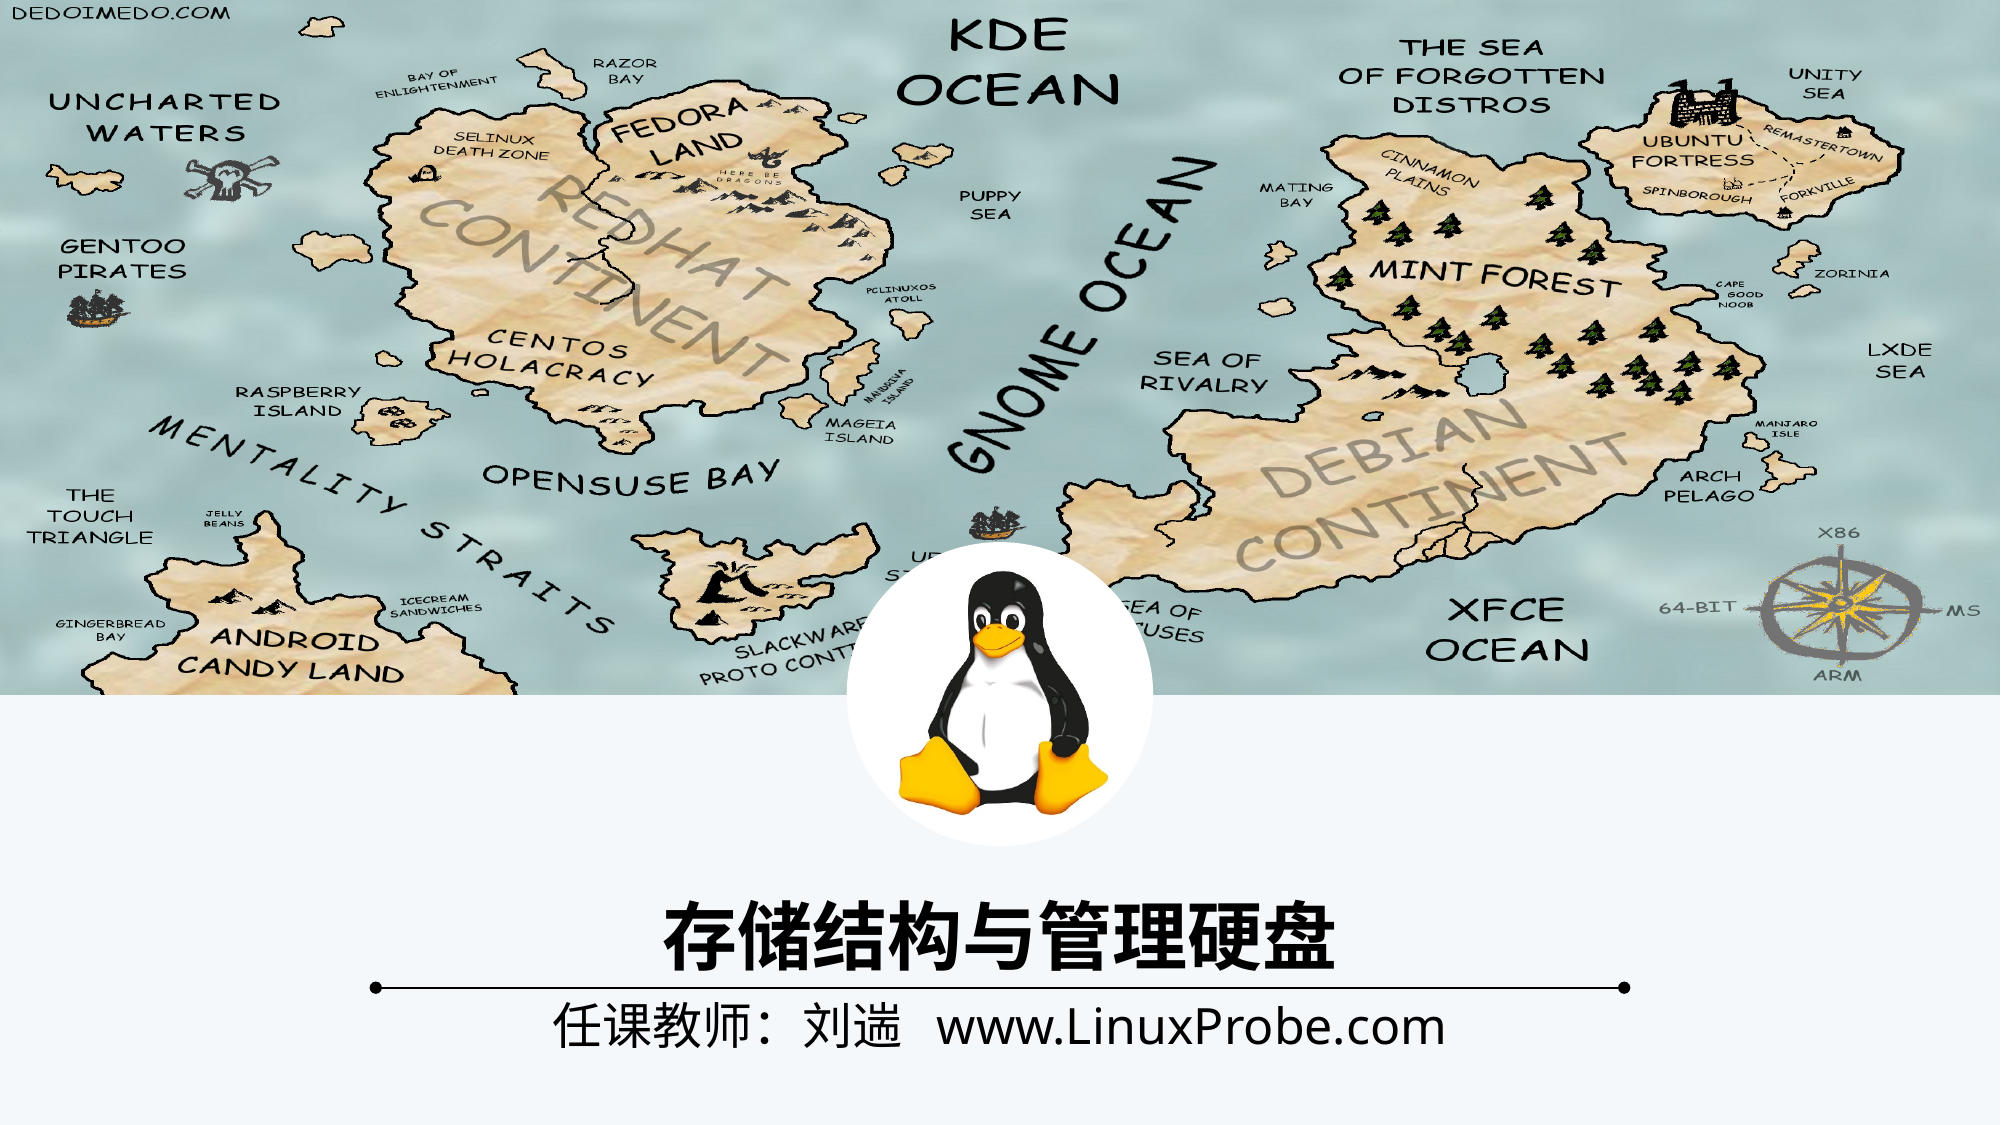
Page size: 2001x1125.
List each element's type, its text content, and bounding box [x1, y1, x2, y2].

text_box 任课教师：刘遄 www.LinuxProbe.com [290, 987, 1710, 1062]
text_box 存储结构与管理硬盘 [290, 882, 1710, 987]
picture [0, 0, 2000, 847]
